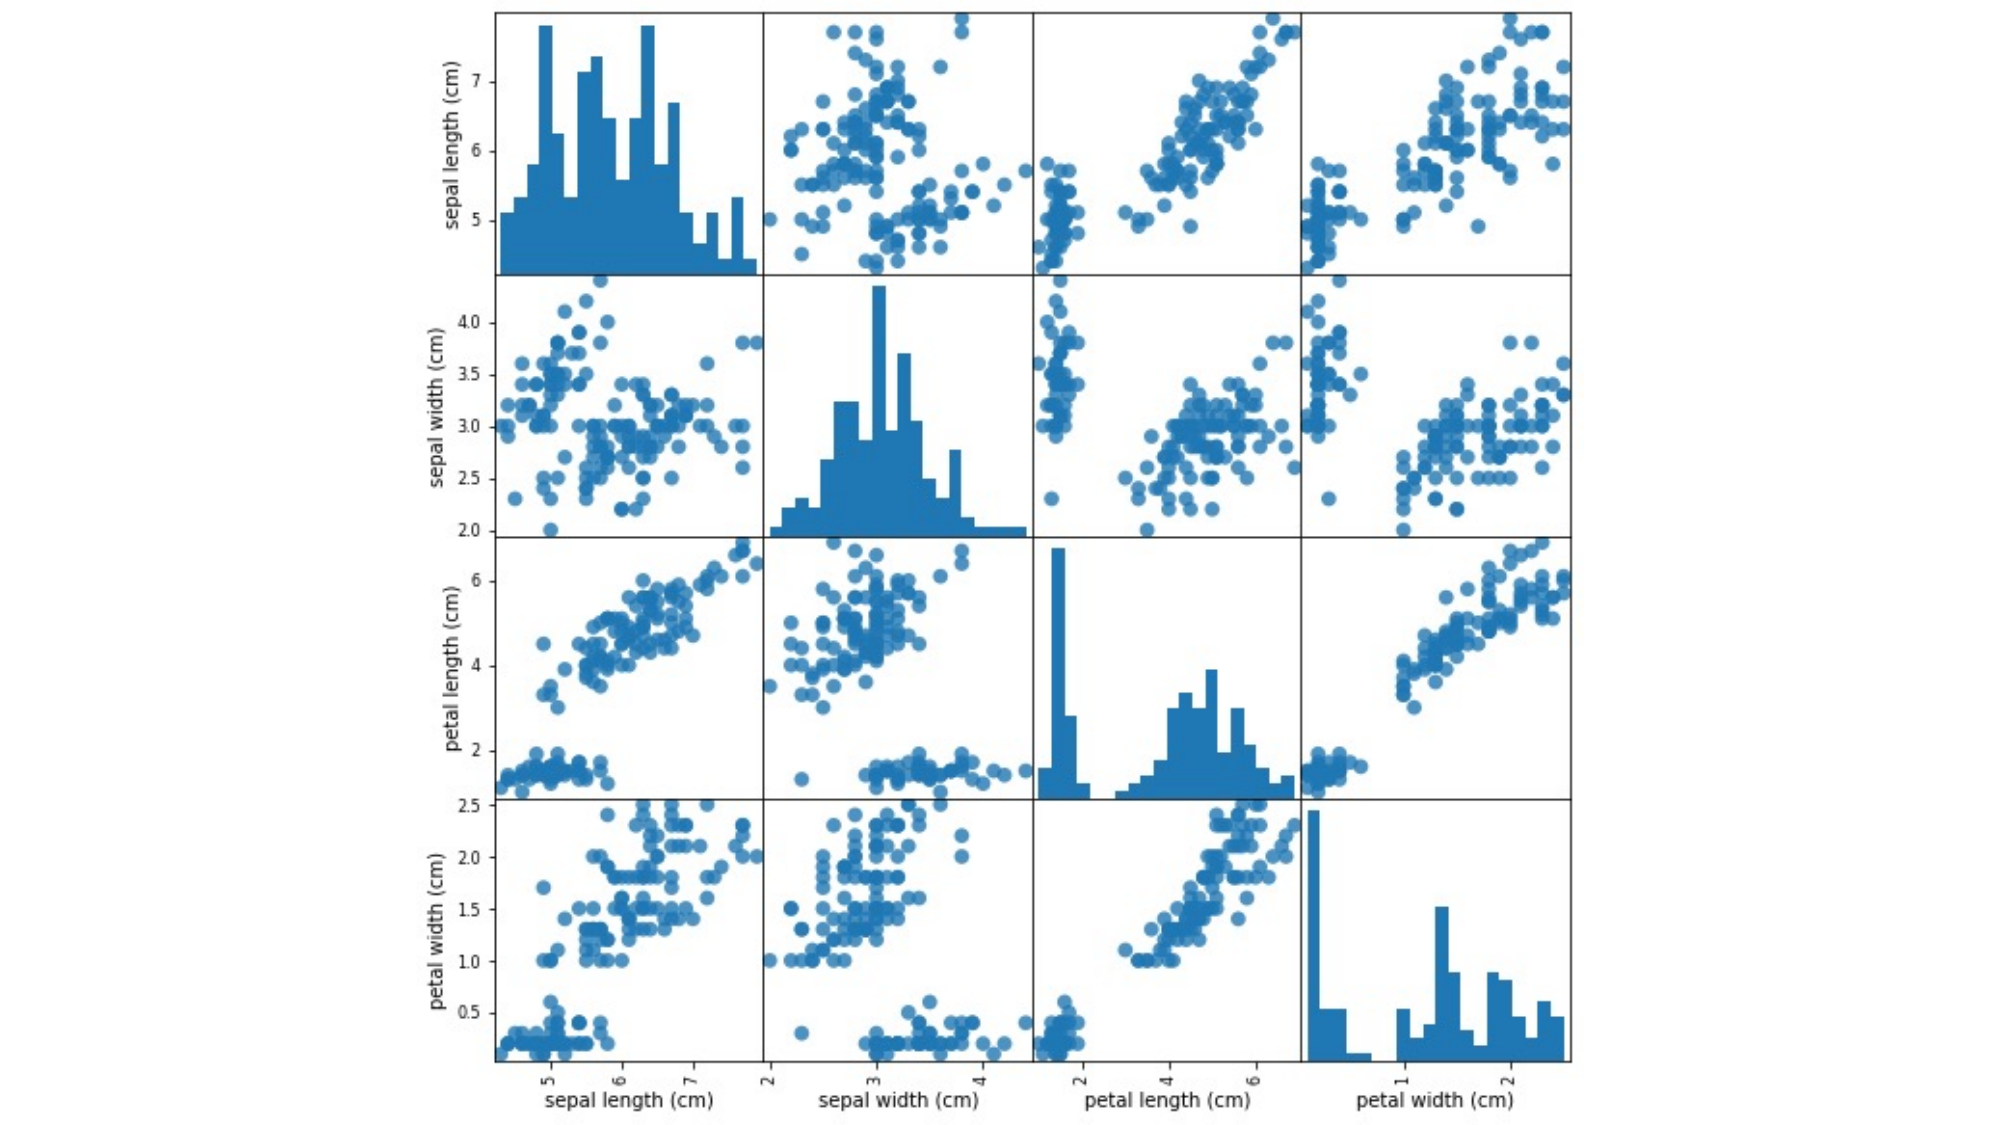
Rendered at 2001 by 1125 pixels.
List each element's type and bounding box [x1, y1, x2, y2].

picture [416, 0, 1584, 1125]
